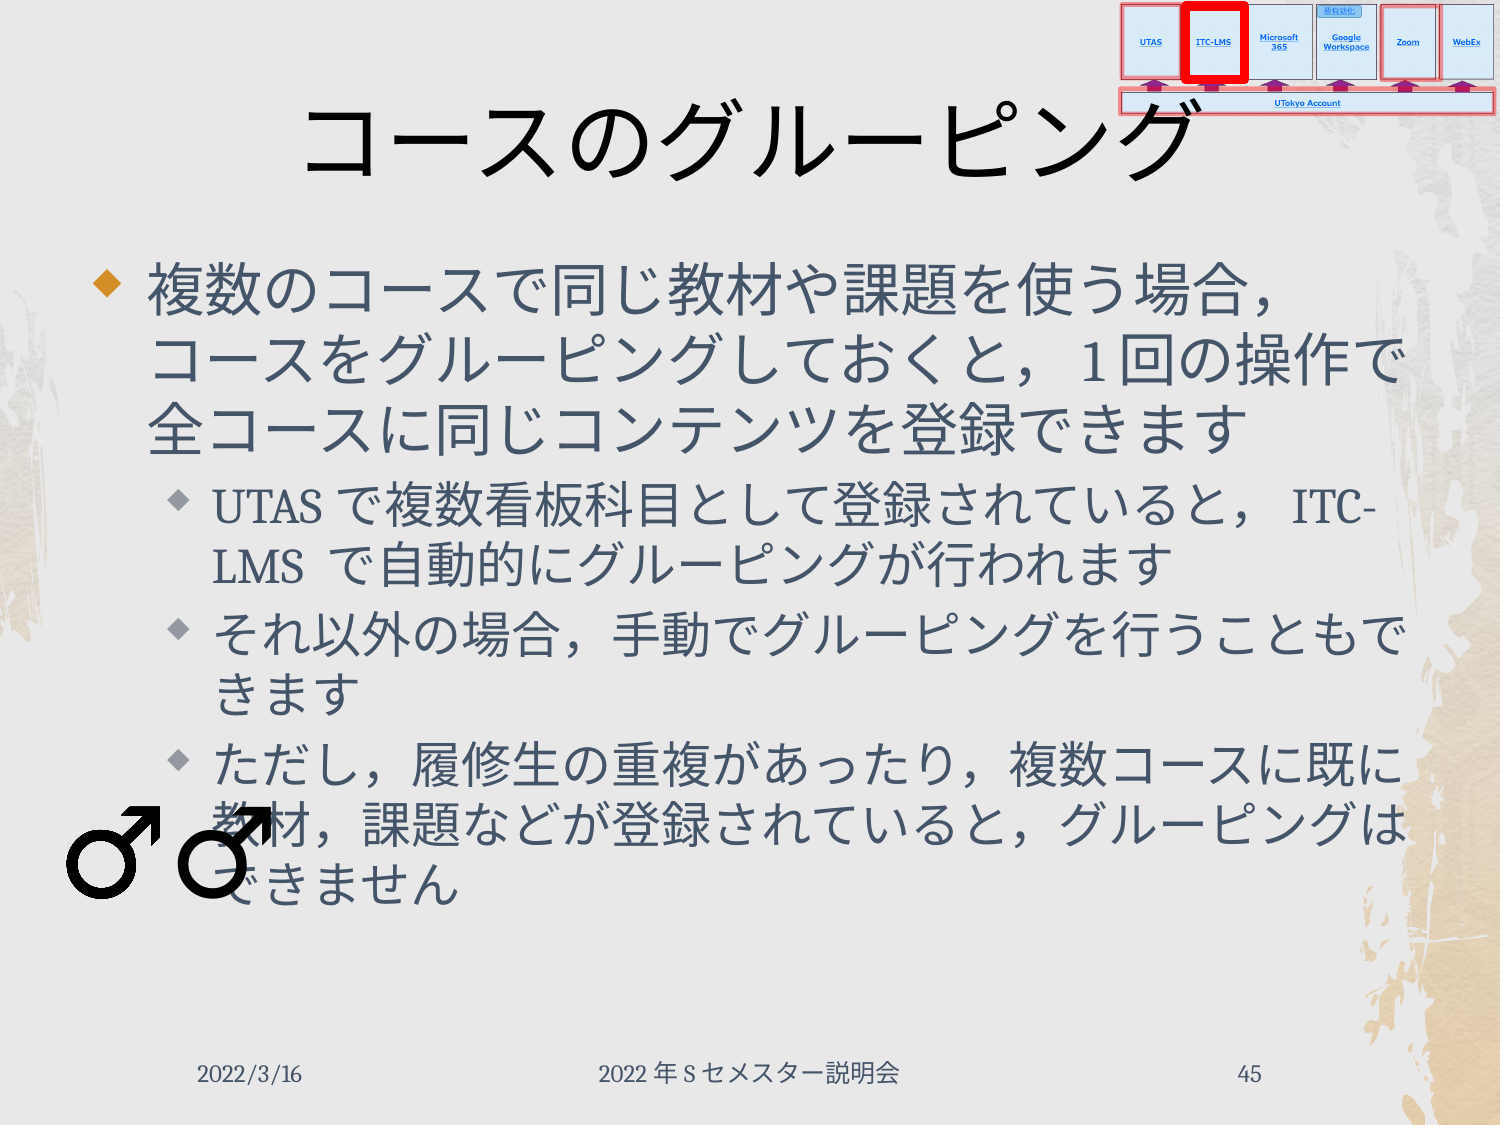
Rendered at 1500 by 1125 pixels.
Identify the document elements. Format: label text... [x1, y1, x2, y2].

picture [1120, 4, 1494, 115]
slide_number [75, 1042, 425, 1103]
title コースのグルーピング [75, 45, 1425, 233]
list 複数のコースで同じ教材や課題を使う場合，コースをグルーピングしておくと，1回の操作で全コースに同じコンテンツを登録できます UTASで複数看板科目として登録されていると，ITC-LMS で自動的にグルーピングが行われます それ以外の場合，手動でグルーピングを行うこともできます ただし，履修生の重複があったり，複数コースに既に教材，課題などが登録されていると，グルーピングはできません [75, 246, 1425, 989]
text_box 🙇‍♂️ [41, 765, 194, 931]
slide_number 45 [1074, 1042, 1425, 1103]
footer 2022年Sセメスター説明会 [512, 1042, 988, 1103]
